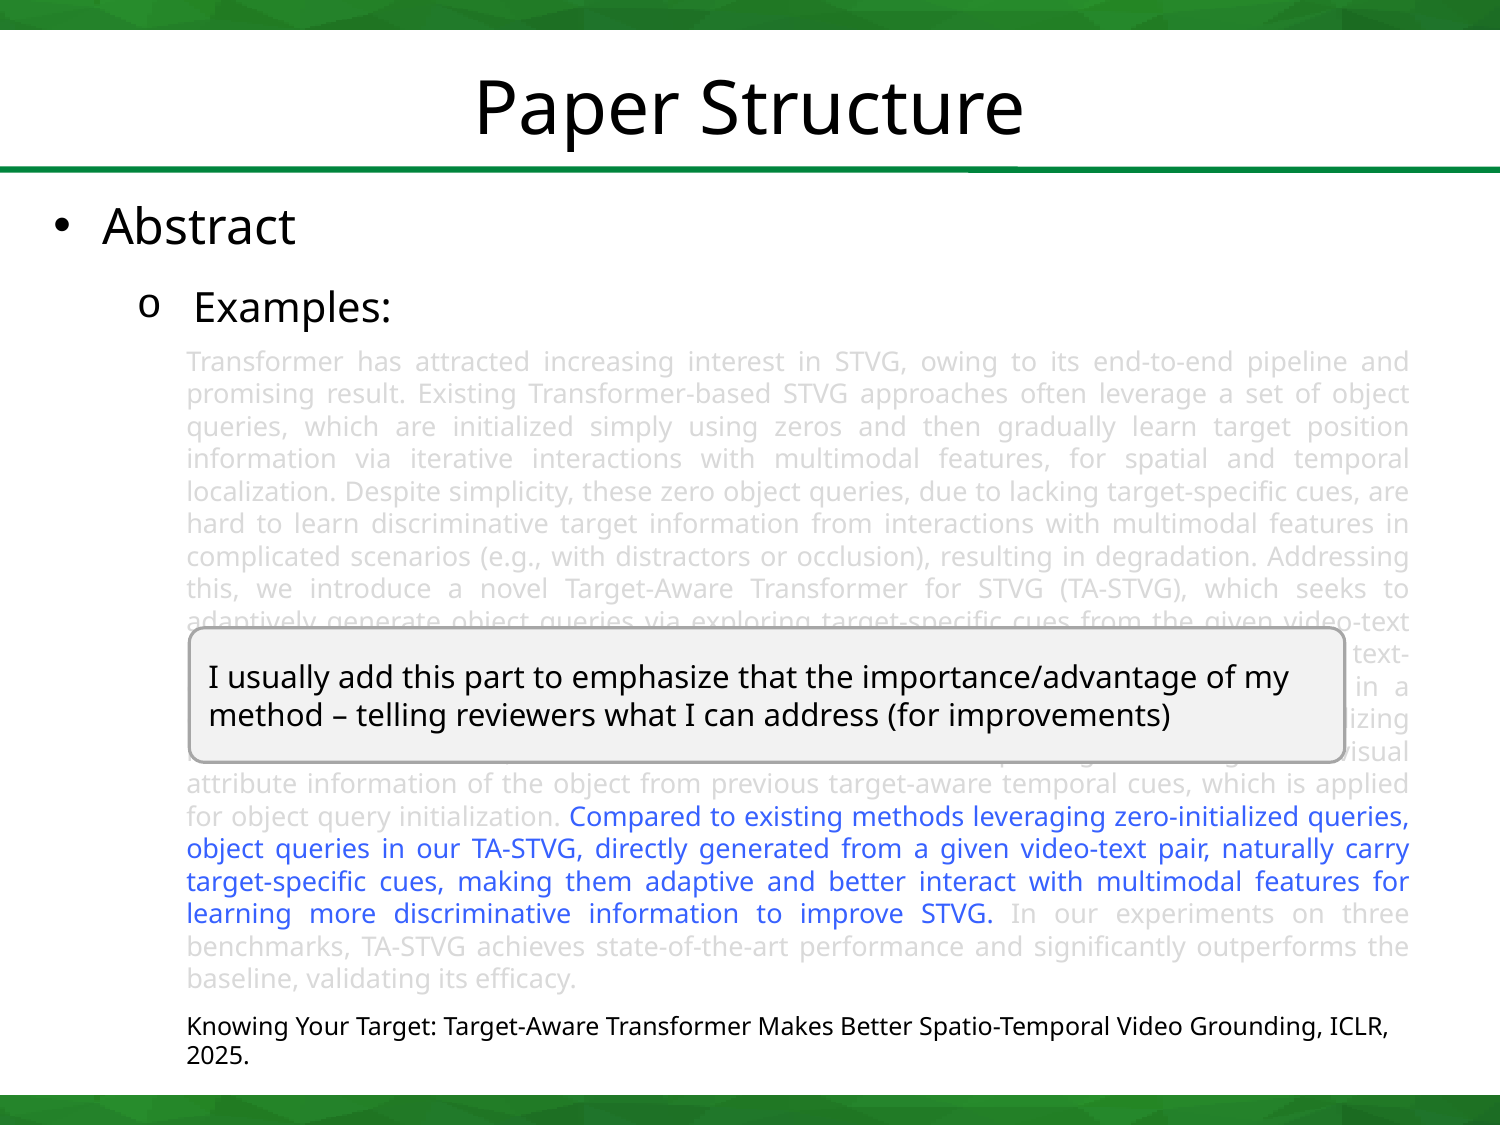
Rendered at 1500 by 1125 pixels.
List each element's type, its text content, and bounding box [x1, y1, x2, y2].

picture [0, 0, 1500, 30]
text_box Abstract [38, 186, 1439, 263]
text_box I usually add this part to emphasize that the importance/advantage of my method – telling reviewers what I can address (for improvements) [187, 626, 1347, 764]
picture [0, 1094, 1500, 1125]
text_box Transformer has attracted increasing interest in STVG, owing to its end-to-end pipeline and promising result. Existing Transformer-based STVG approaches often leverage a set of object queries, which are initialized simply using zeros and then gradually learn target position information via iterative interactions with multimodal features, for spatial and temporal localization. Despite simplicity, these zero object queries, due to lacking target-specific cues, are hard to learn discriminative target information from interactions with multimodal features in complicated scenarios (e.g., with distractors or occlusion), resulting in degradation. Addressing this, we introduce a novel Target-Aware Transformer for STVG (TA-STVG), which seeks to adaptively generate object queries via exploring target-specific cues from the given video-text pair, for improving STVG. The key lies in two simple yet effective modules, comprising text-guided temporal sampling (TTS) and attribute-aware spatial activation (ASA), working in a cascade. The former focuses on selecting target-relevant temporal cues from a video utilizing holistic text information, while the latter aims at further exploiting the fine-grained visual attribute information of the object from previous target-aware temporal cues, which is applied for object query initialization. Compared to existing methods leveraging zero-initialized queries, object queries in our TA-STVG, directly generated from a given video-text pair, naturally carry target-specific cues, making them adaptive and better interact with multimodal features for learning more discriminative information to improve STVG. In our experiments on three benchmarks, TA-STVG achieves state-of-the-art performance and significantly outperforms the baseline, validating its efficacy. [171, 336, 1425, 1002]
text_box Examples: [121, 262, 1458, 333]
text_box Paper Structure [0, 56, 1500, 152]
text_box Knowing Your Target: Target-Aware Transformer Makes Better Spatio-Temporal Video Grounding, ICLR, 2025. [171, 1002, 1410, 1078]
